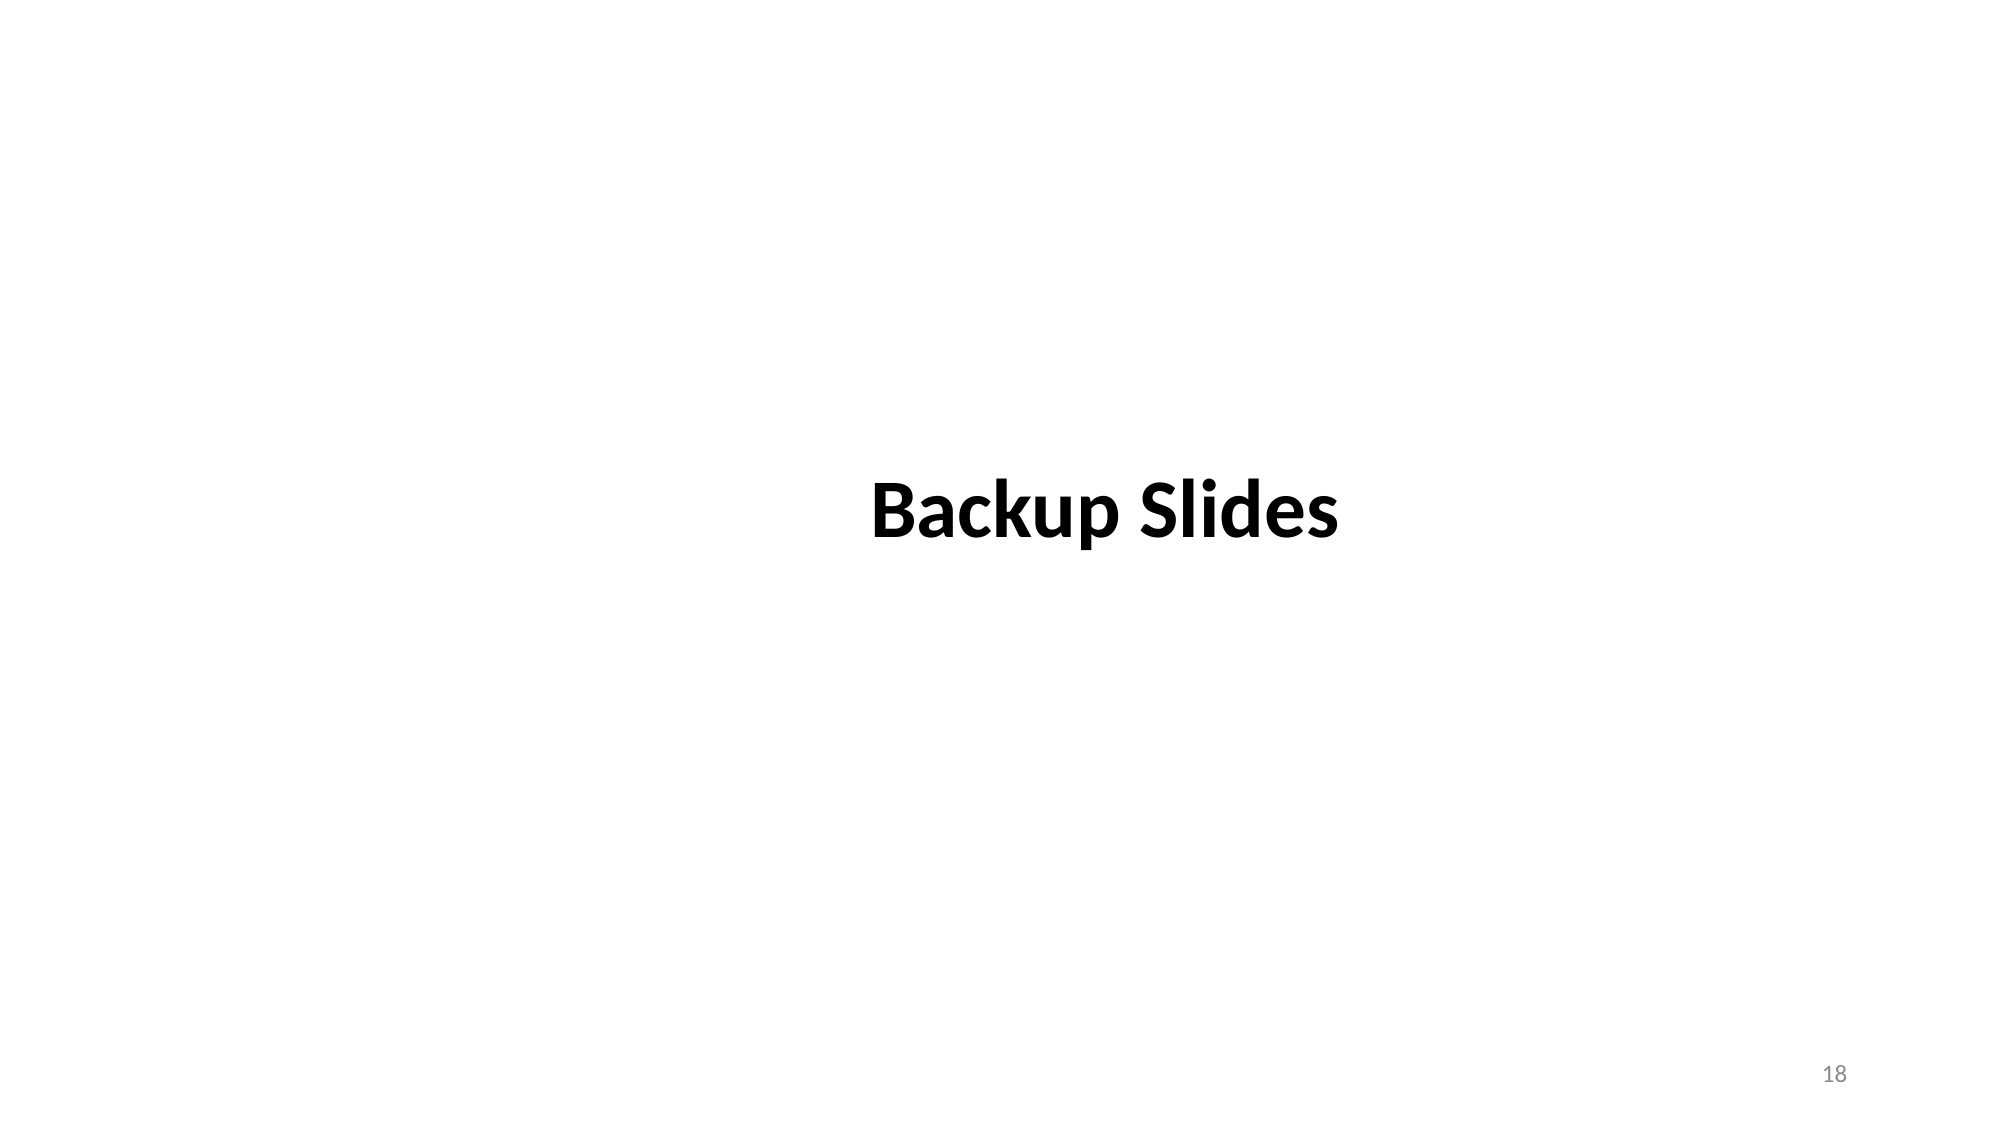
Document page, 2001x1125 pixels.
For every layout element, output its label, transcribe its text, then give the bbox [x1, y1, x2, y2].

text_box Backup Slides [855, 447, 1449, 563]
slide_number 18 [1412, 1042, 1863, 1103]
